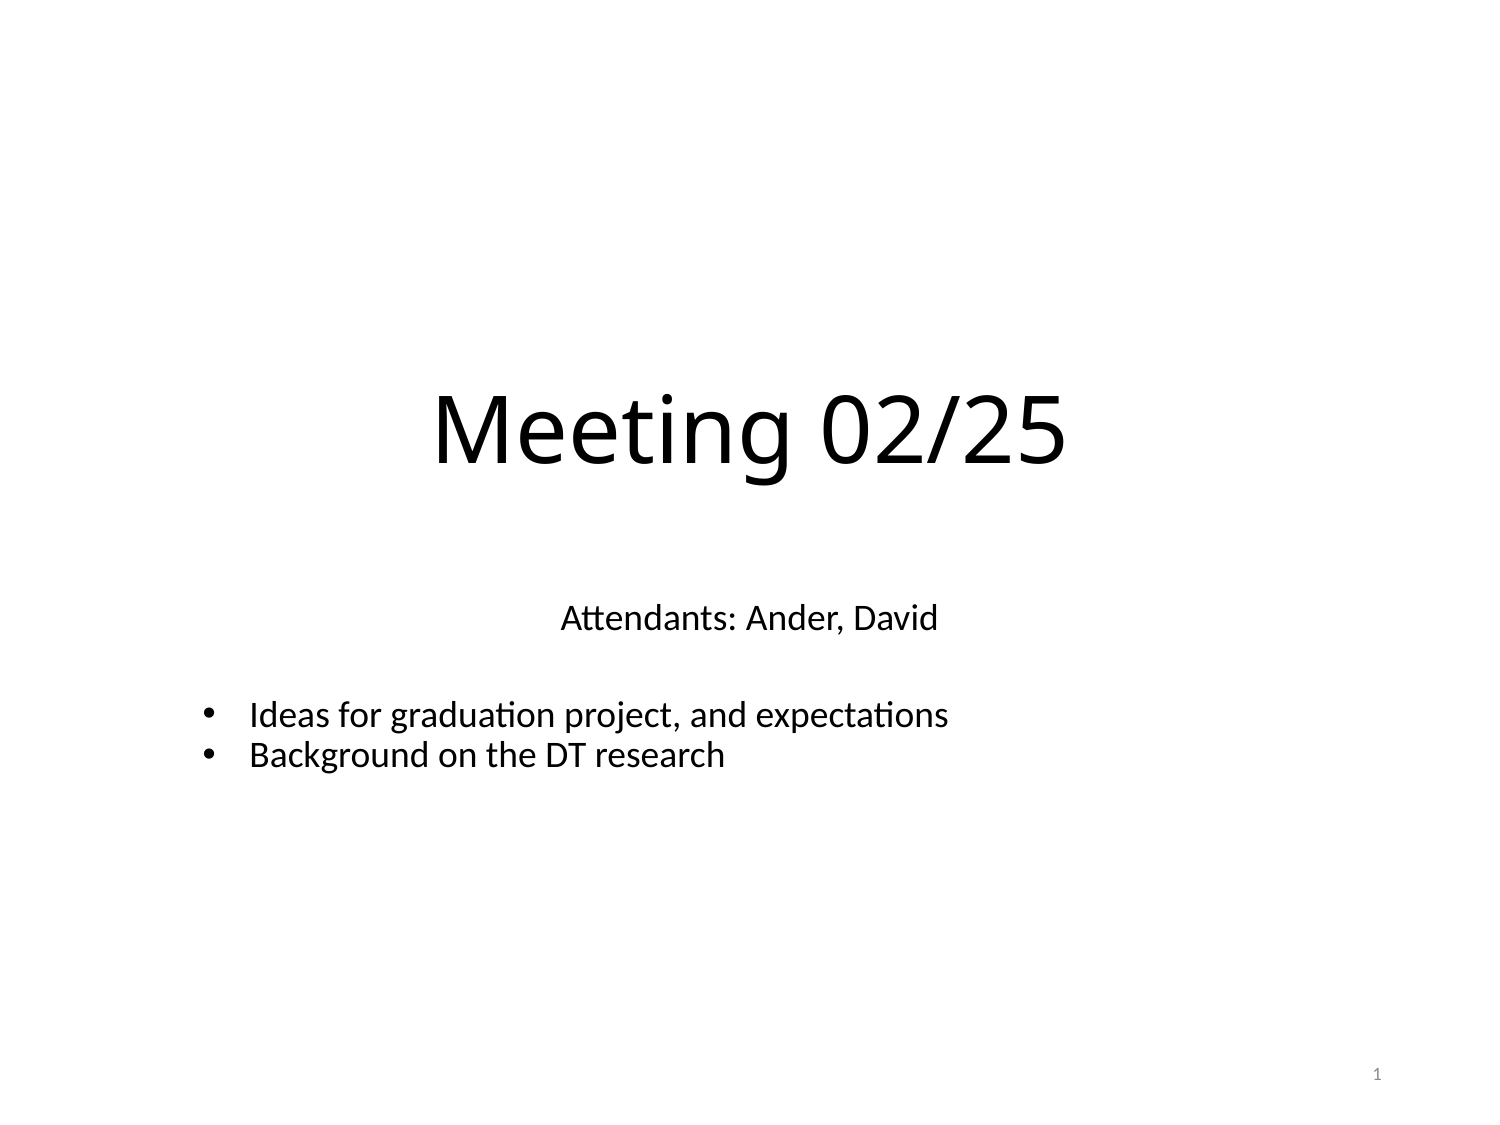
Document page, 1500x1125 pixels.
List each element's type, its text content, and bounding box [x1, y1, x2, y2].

subtitle Attendants: Ander, David Ideas for graduation project, and expectations Background on the DT research [187, 590, 1313, 863]
title Meeting 02/25 [112, 184, 1388, 492]
slide_number 1 [1059, 1042, 1397, 1103]
